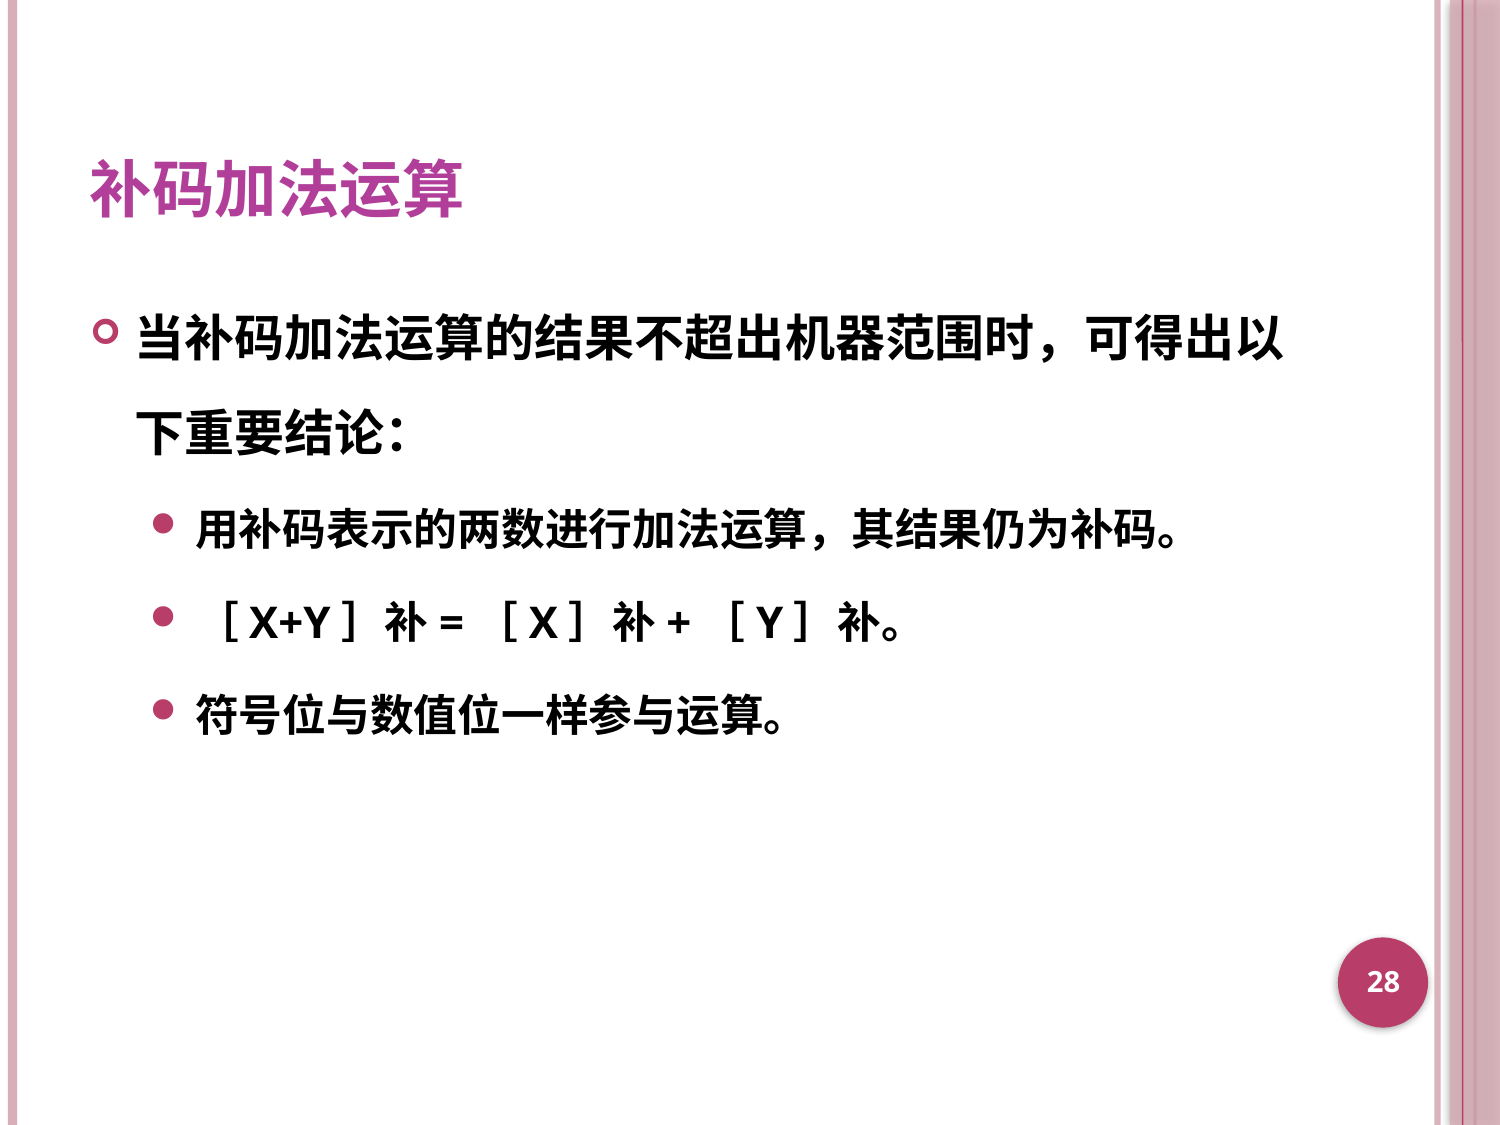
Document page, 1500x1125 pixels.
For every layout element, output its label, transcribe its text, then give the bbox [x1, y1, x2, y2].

slide_number 28 [1333, 940, 1434, 1026]
list 当补码加法运算的结果不超出机器范围时，可得出以下重要结论： 用补码表示的两数进行加法运算，其结果仍为补码。 ［X+Y］补=［X］补+［Y］补。 符号位与数值位一样参与运算。 [75, 262, 1300, 1062]
title 补码加法运算 [75, 45, 1300, 233]
